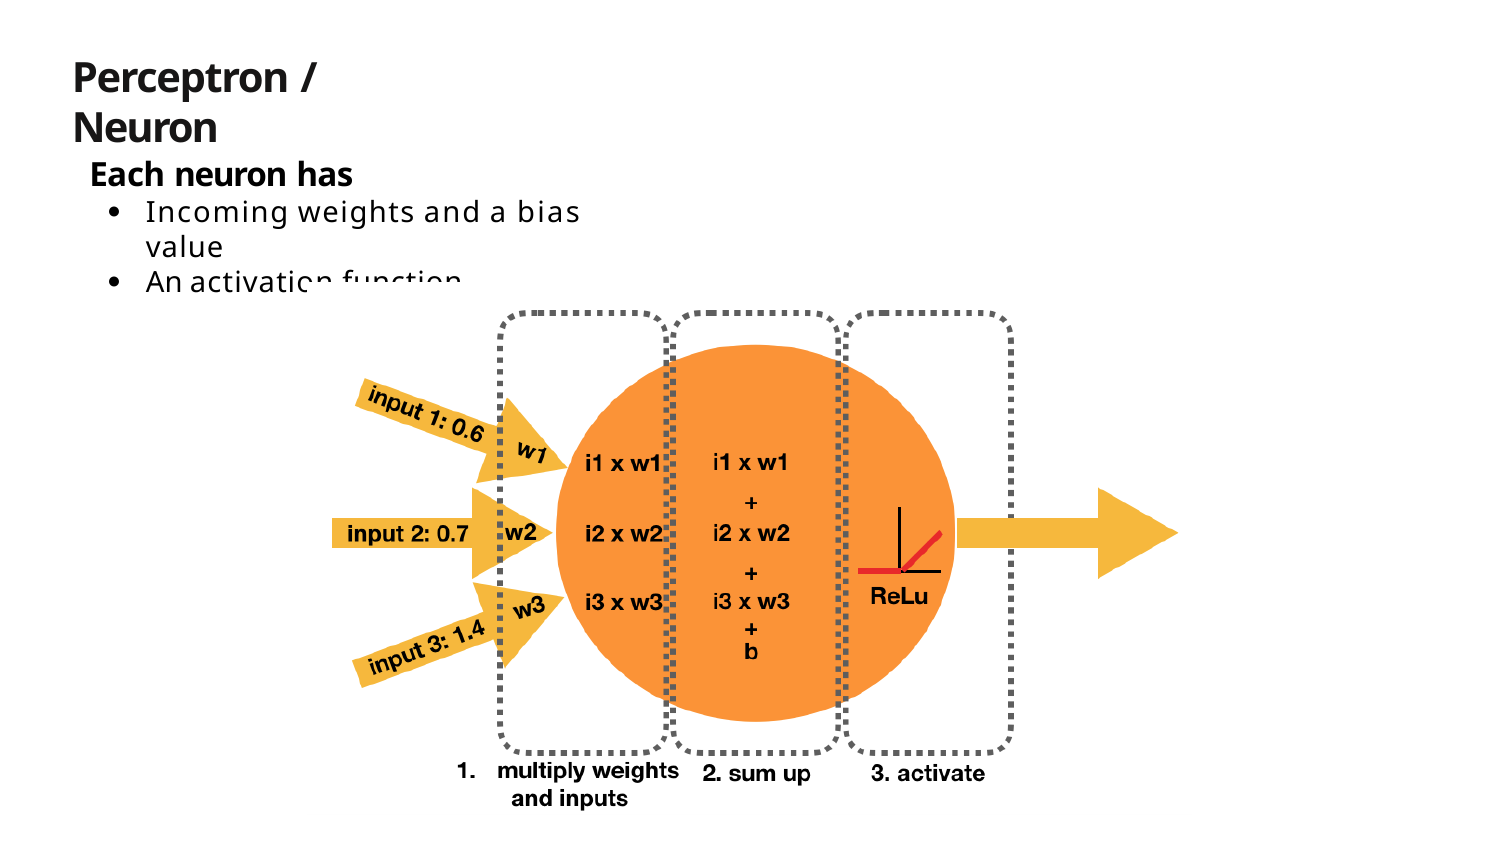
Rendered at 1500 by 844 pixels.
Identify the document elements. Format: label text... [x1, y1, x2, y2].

title Perceptron / Neuron [69, 48, 456, 192]
text_box Each neuron has Incoming weights and a bias value An activation function [87, 151, 595, 299]
picture [307, 281, 1193, 815]
